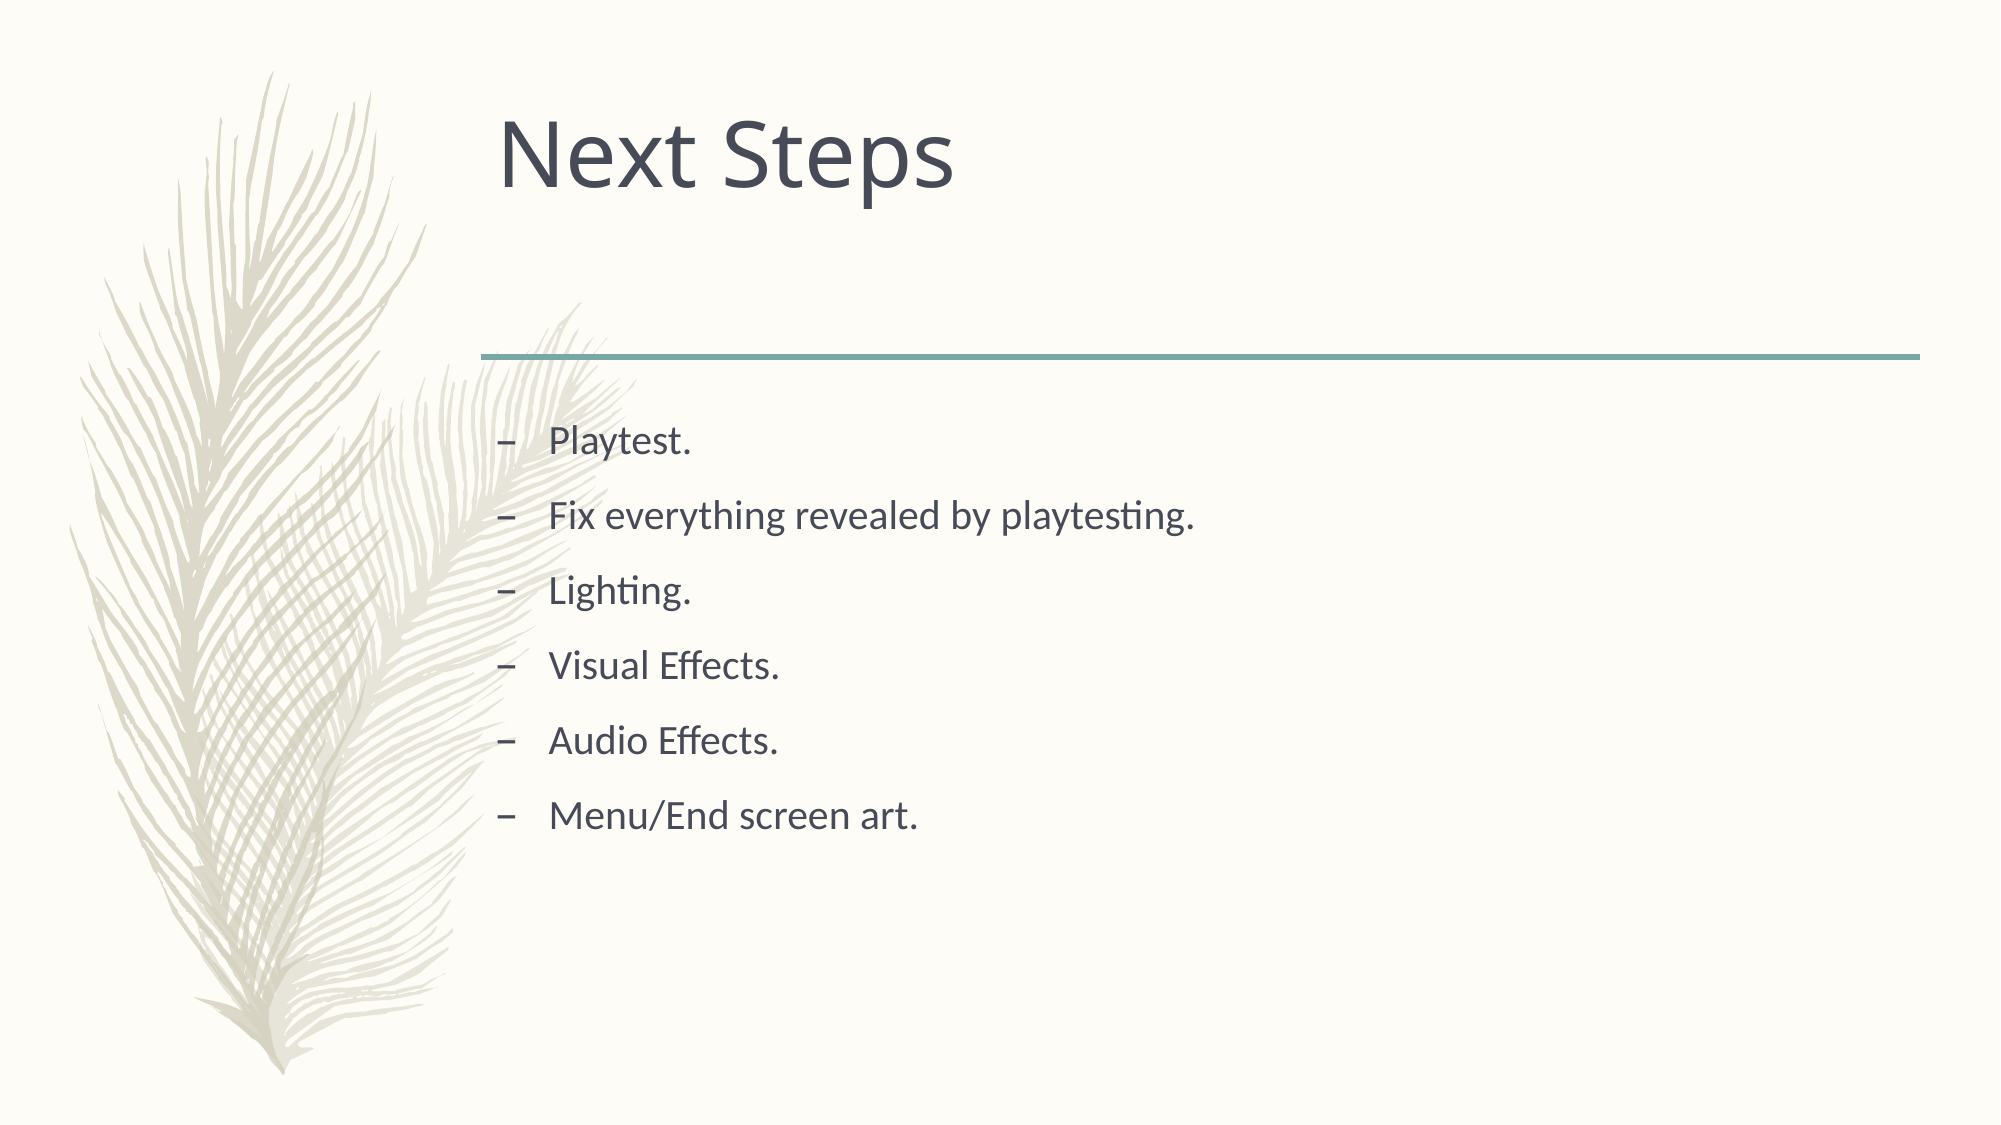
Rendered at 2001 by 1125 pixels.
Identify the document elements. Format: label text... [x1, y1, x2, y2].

title Next Steps [481, 93, 1920, 350]
list Playtest. Fix everything revealed by playtesting. Lighting. Visual Effects. Audio Effects. Menu/End screen art. [481, 399, 1920, 999]
